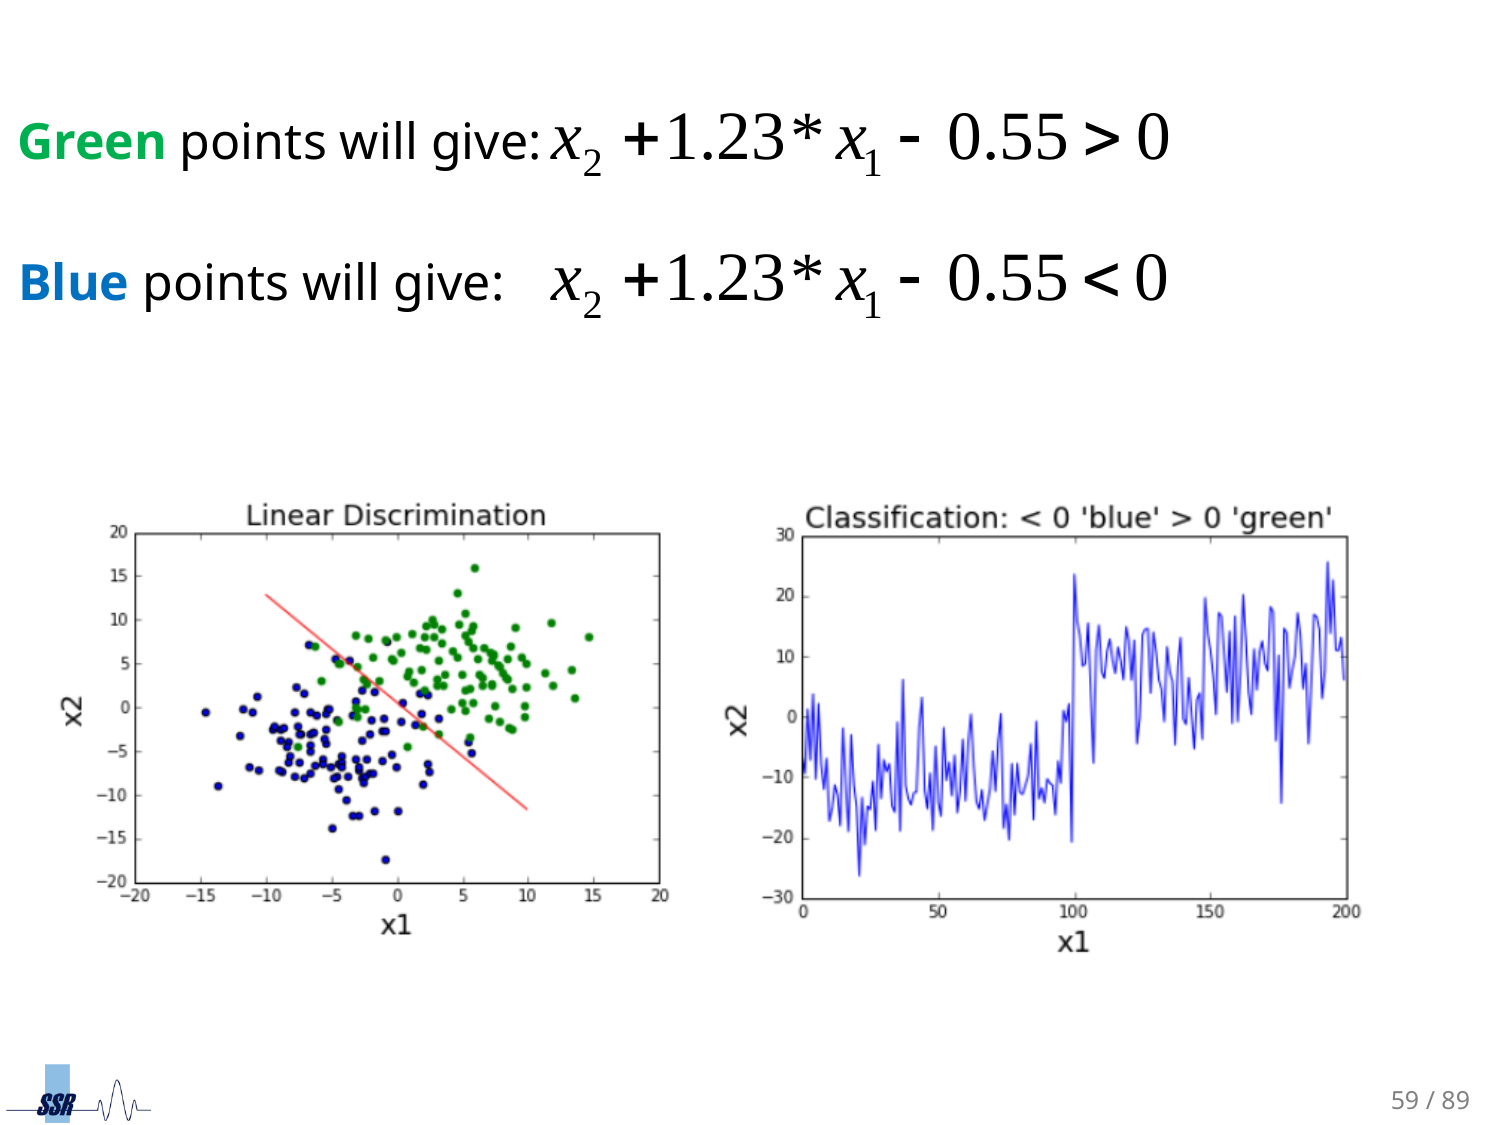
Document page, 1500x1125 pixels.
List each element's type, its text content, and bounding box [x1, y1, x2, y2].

picture [52, 491, 1411, 970]
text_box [537, 231, 1180, 330]
text_box Green points will give: [2, 101, 532, 177]
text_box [537, 89, 1180, 189]
picture [1, 1062, 151, 1125]
text_box Blue points will give: [3, 243, 520, 319]
